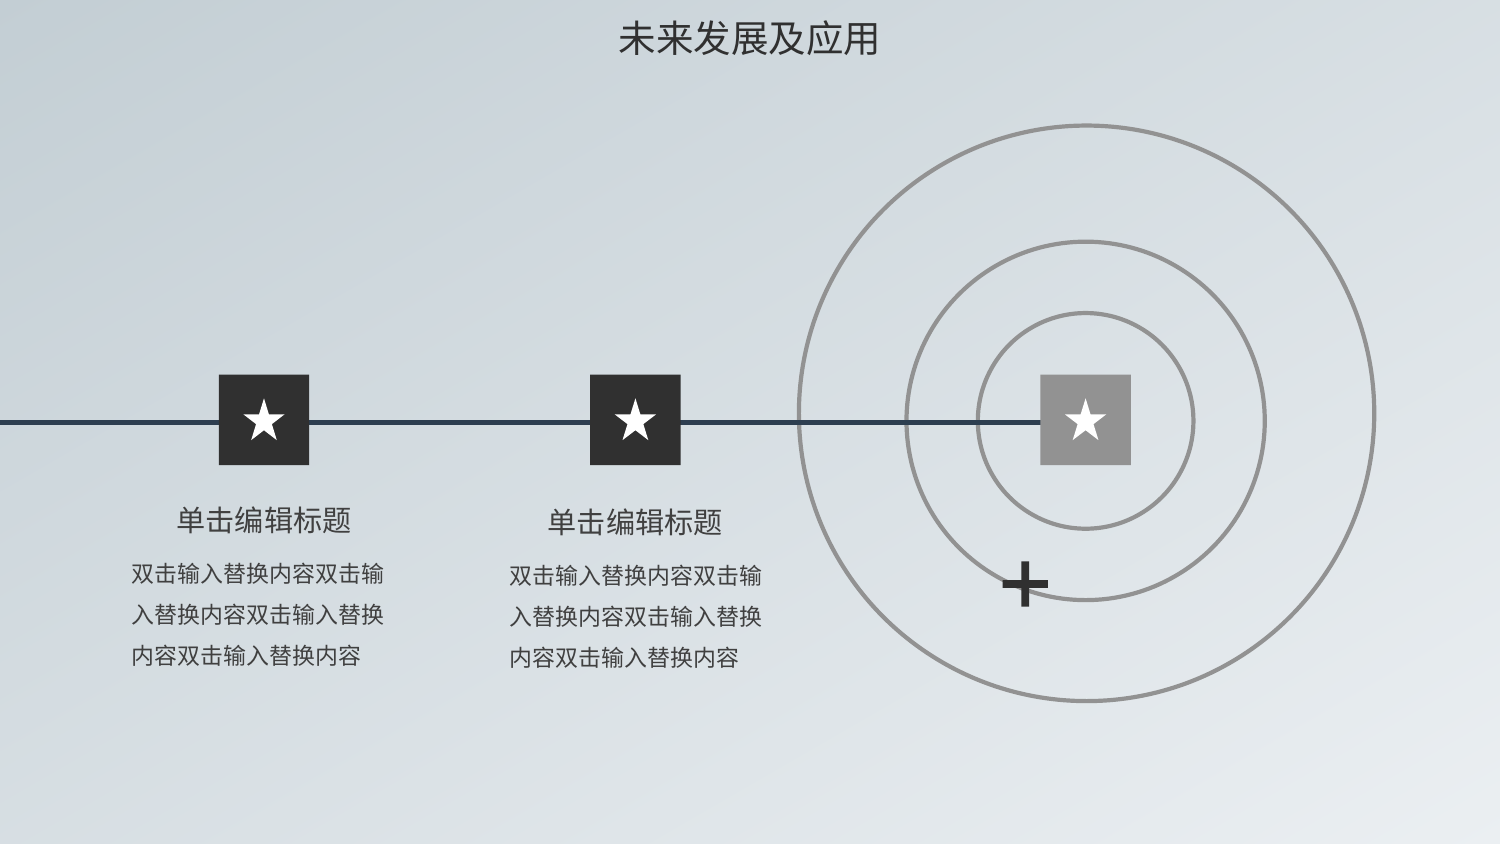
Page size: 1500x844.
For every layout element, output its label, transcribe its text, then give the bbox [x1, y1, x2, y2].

text_box [0, 420, 213, 425]
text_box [116, 494, 416, 675]
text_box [218, 374, 310, 466]
text_box 未来发展及应用 [554, 9, 946, 66]
text_box [687, 420, 1034, 425]
text_box [313, 420, 584, 425]
text_box [796, 123, 1377, 704]
text_box [1000, 559, 1050, 609]
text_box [589, 374, 681, 466]
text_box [494, 497, 793, 678]
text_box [1040, 374, 1132, 466]
